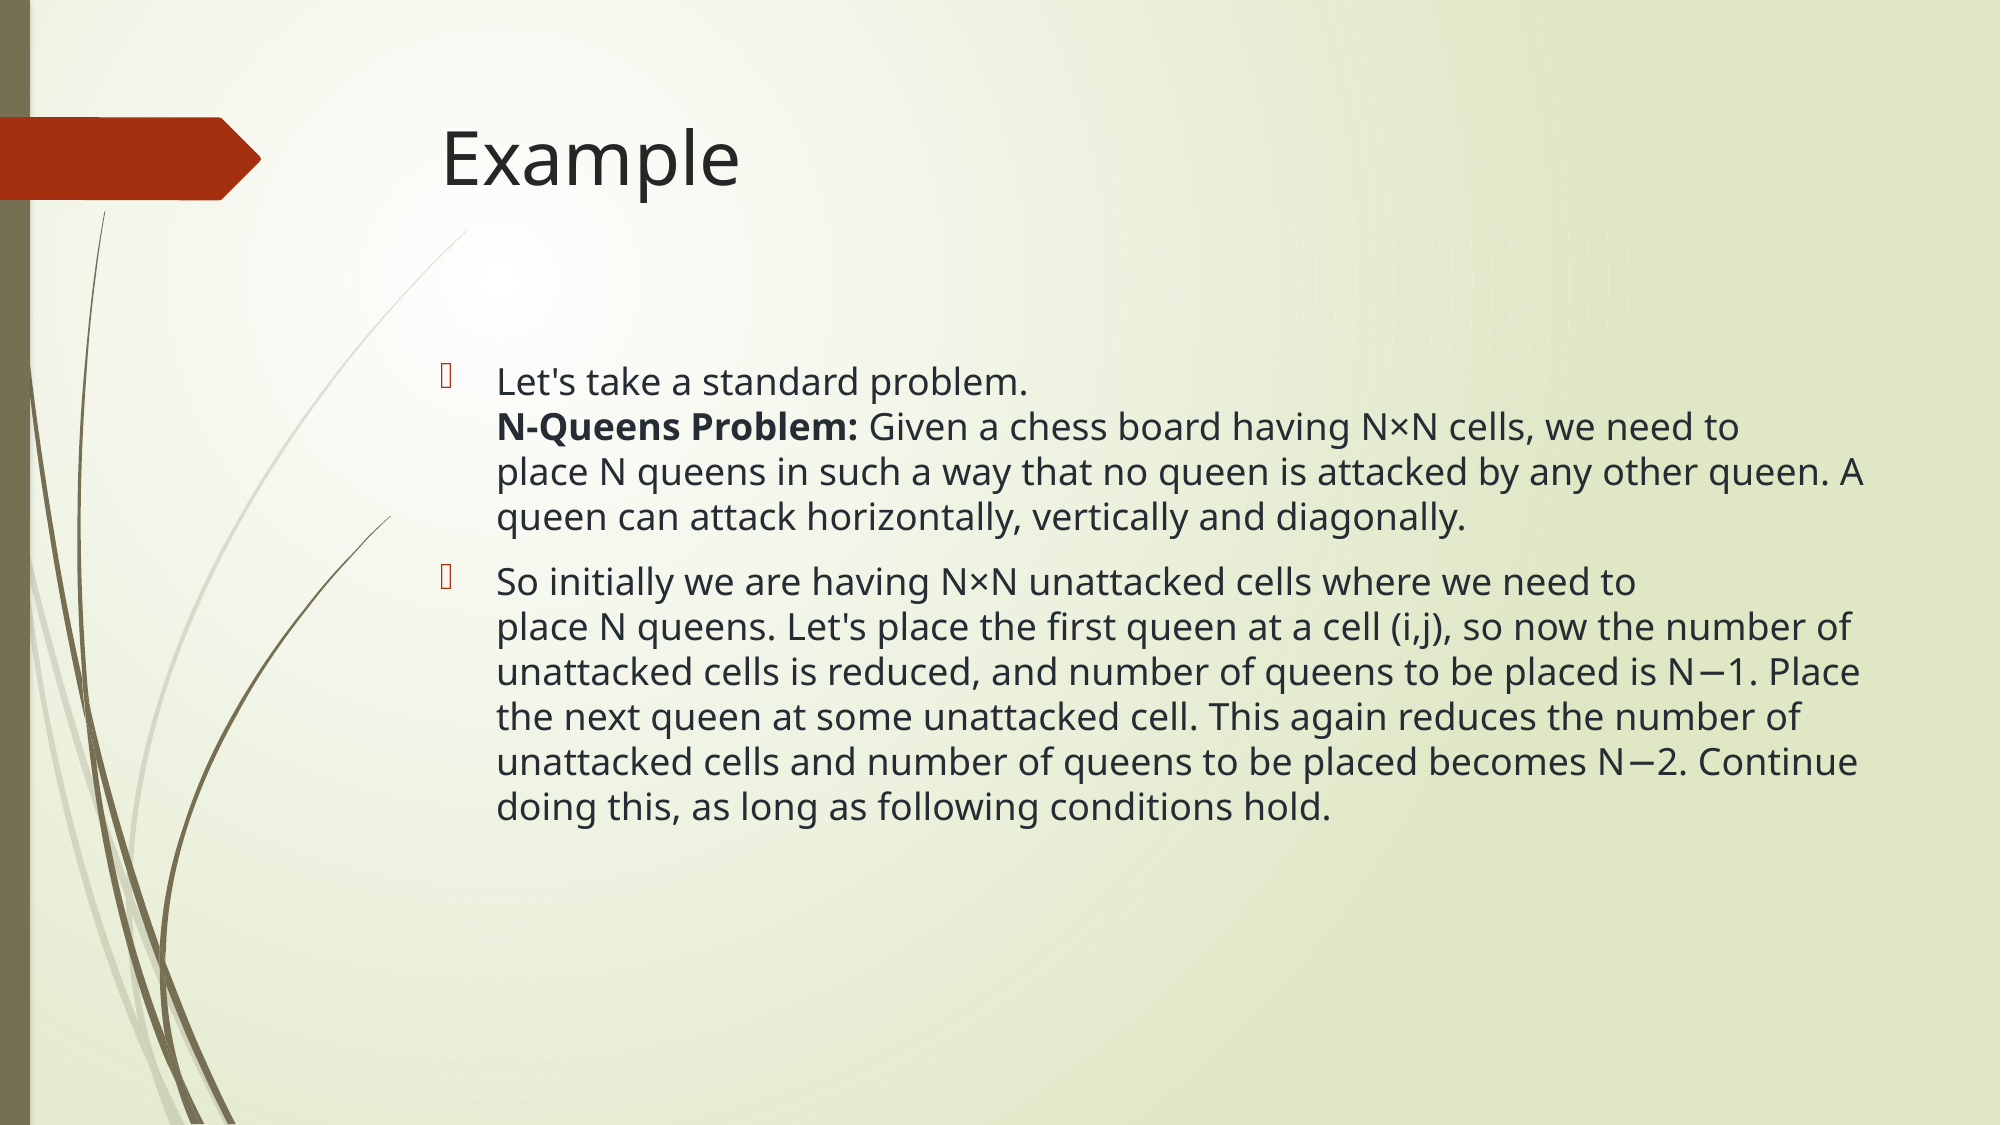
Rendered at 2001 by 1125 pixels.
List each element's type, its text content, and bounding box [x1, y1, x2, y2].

list Let's take a standard problem. N-Queens Problem: Given a chess board having N×N cells, we need to place N queens in such a way that no queen is attacked by any other queen. A queen can attack horizontally, vertically and diagonally. So initially we are having N×N unattacked cells where we need to place N queens. Let's place the first queen at a cell (i,j), so now the number of unattacked cells is reduced, and number of queens to be placed is N−1. Place the next queen at some unattacked cell. This again reduces the number of unattacked cells and number of queens to be placed becomes N−2. Continue doing this, as long as following conditions hold. [424, 350, 1888, 970]
title Example [425, 102, 1888, 313]
